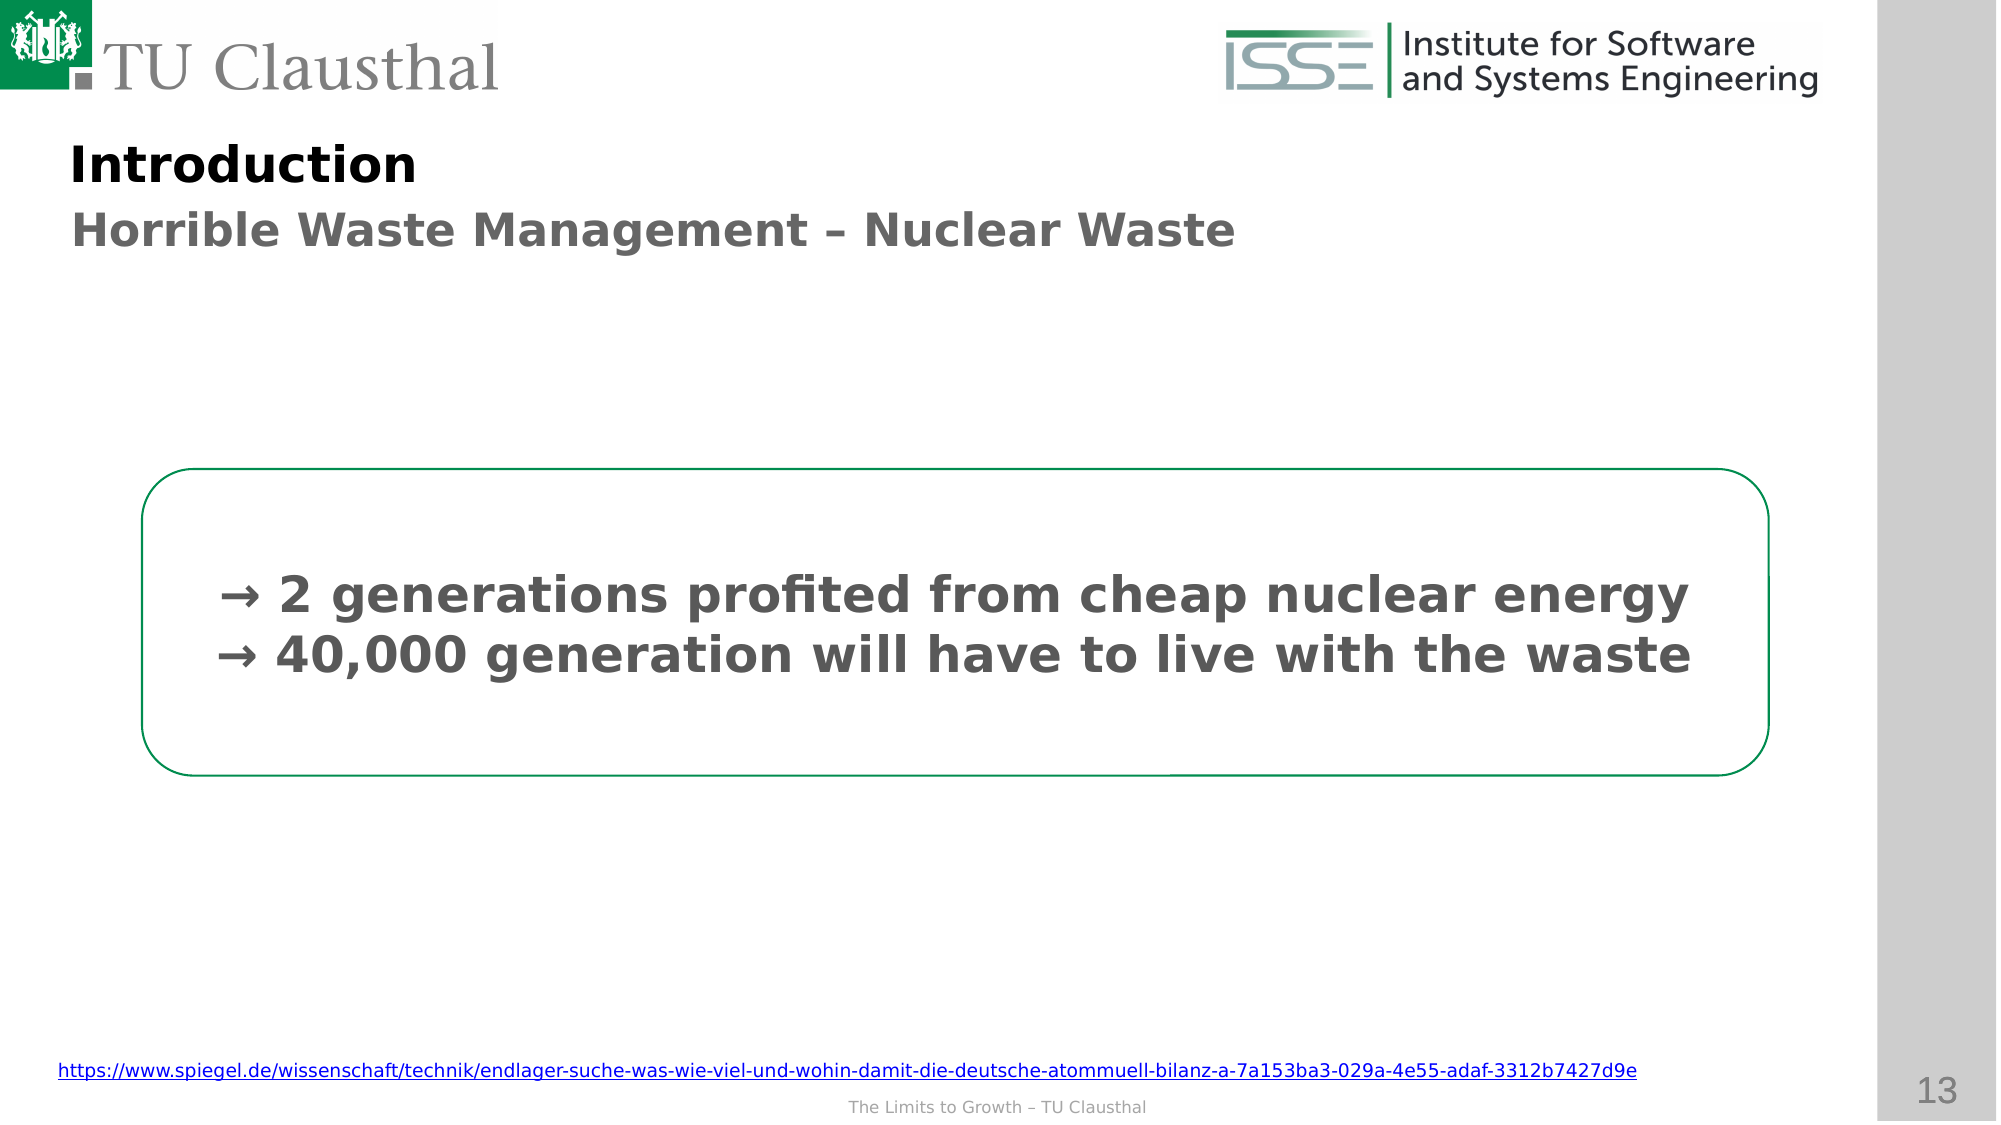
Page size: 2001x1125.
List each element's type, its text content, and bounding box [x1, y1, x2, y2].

text_box Horrible Waste Management – Nuclear Waste [70, 188, 1768, 269]
text_box → 2 generations profited from cheap nuclear energy → 40,000 generation will have to live with the waste [140, 467, 1770, 777]
text_box → 40,000 generations will have to live with the waste [54, 208, 1817, 1033]
text_box Introduction [54, 125, 1817, 206]
picture [0, 0, 498, 90]
picture [1218, 22, 1823, 104]
text_box https://www.spiegel.de/wissenschaft/technik/endlager-suche-was-wie-viel-und-wohin-damit-die-deutsche-atommuell-bilanz-a-7a153ba3-029a-4e55-adaf-3312b7427d9e [43, 1051, 1827, 1089]
